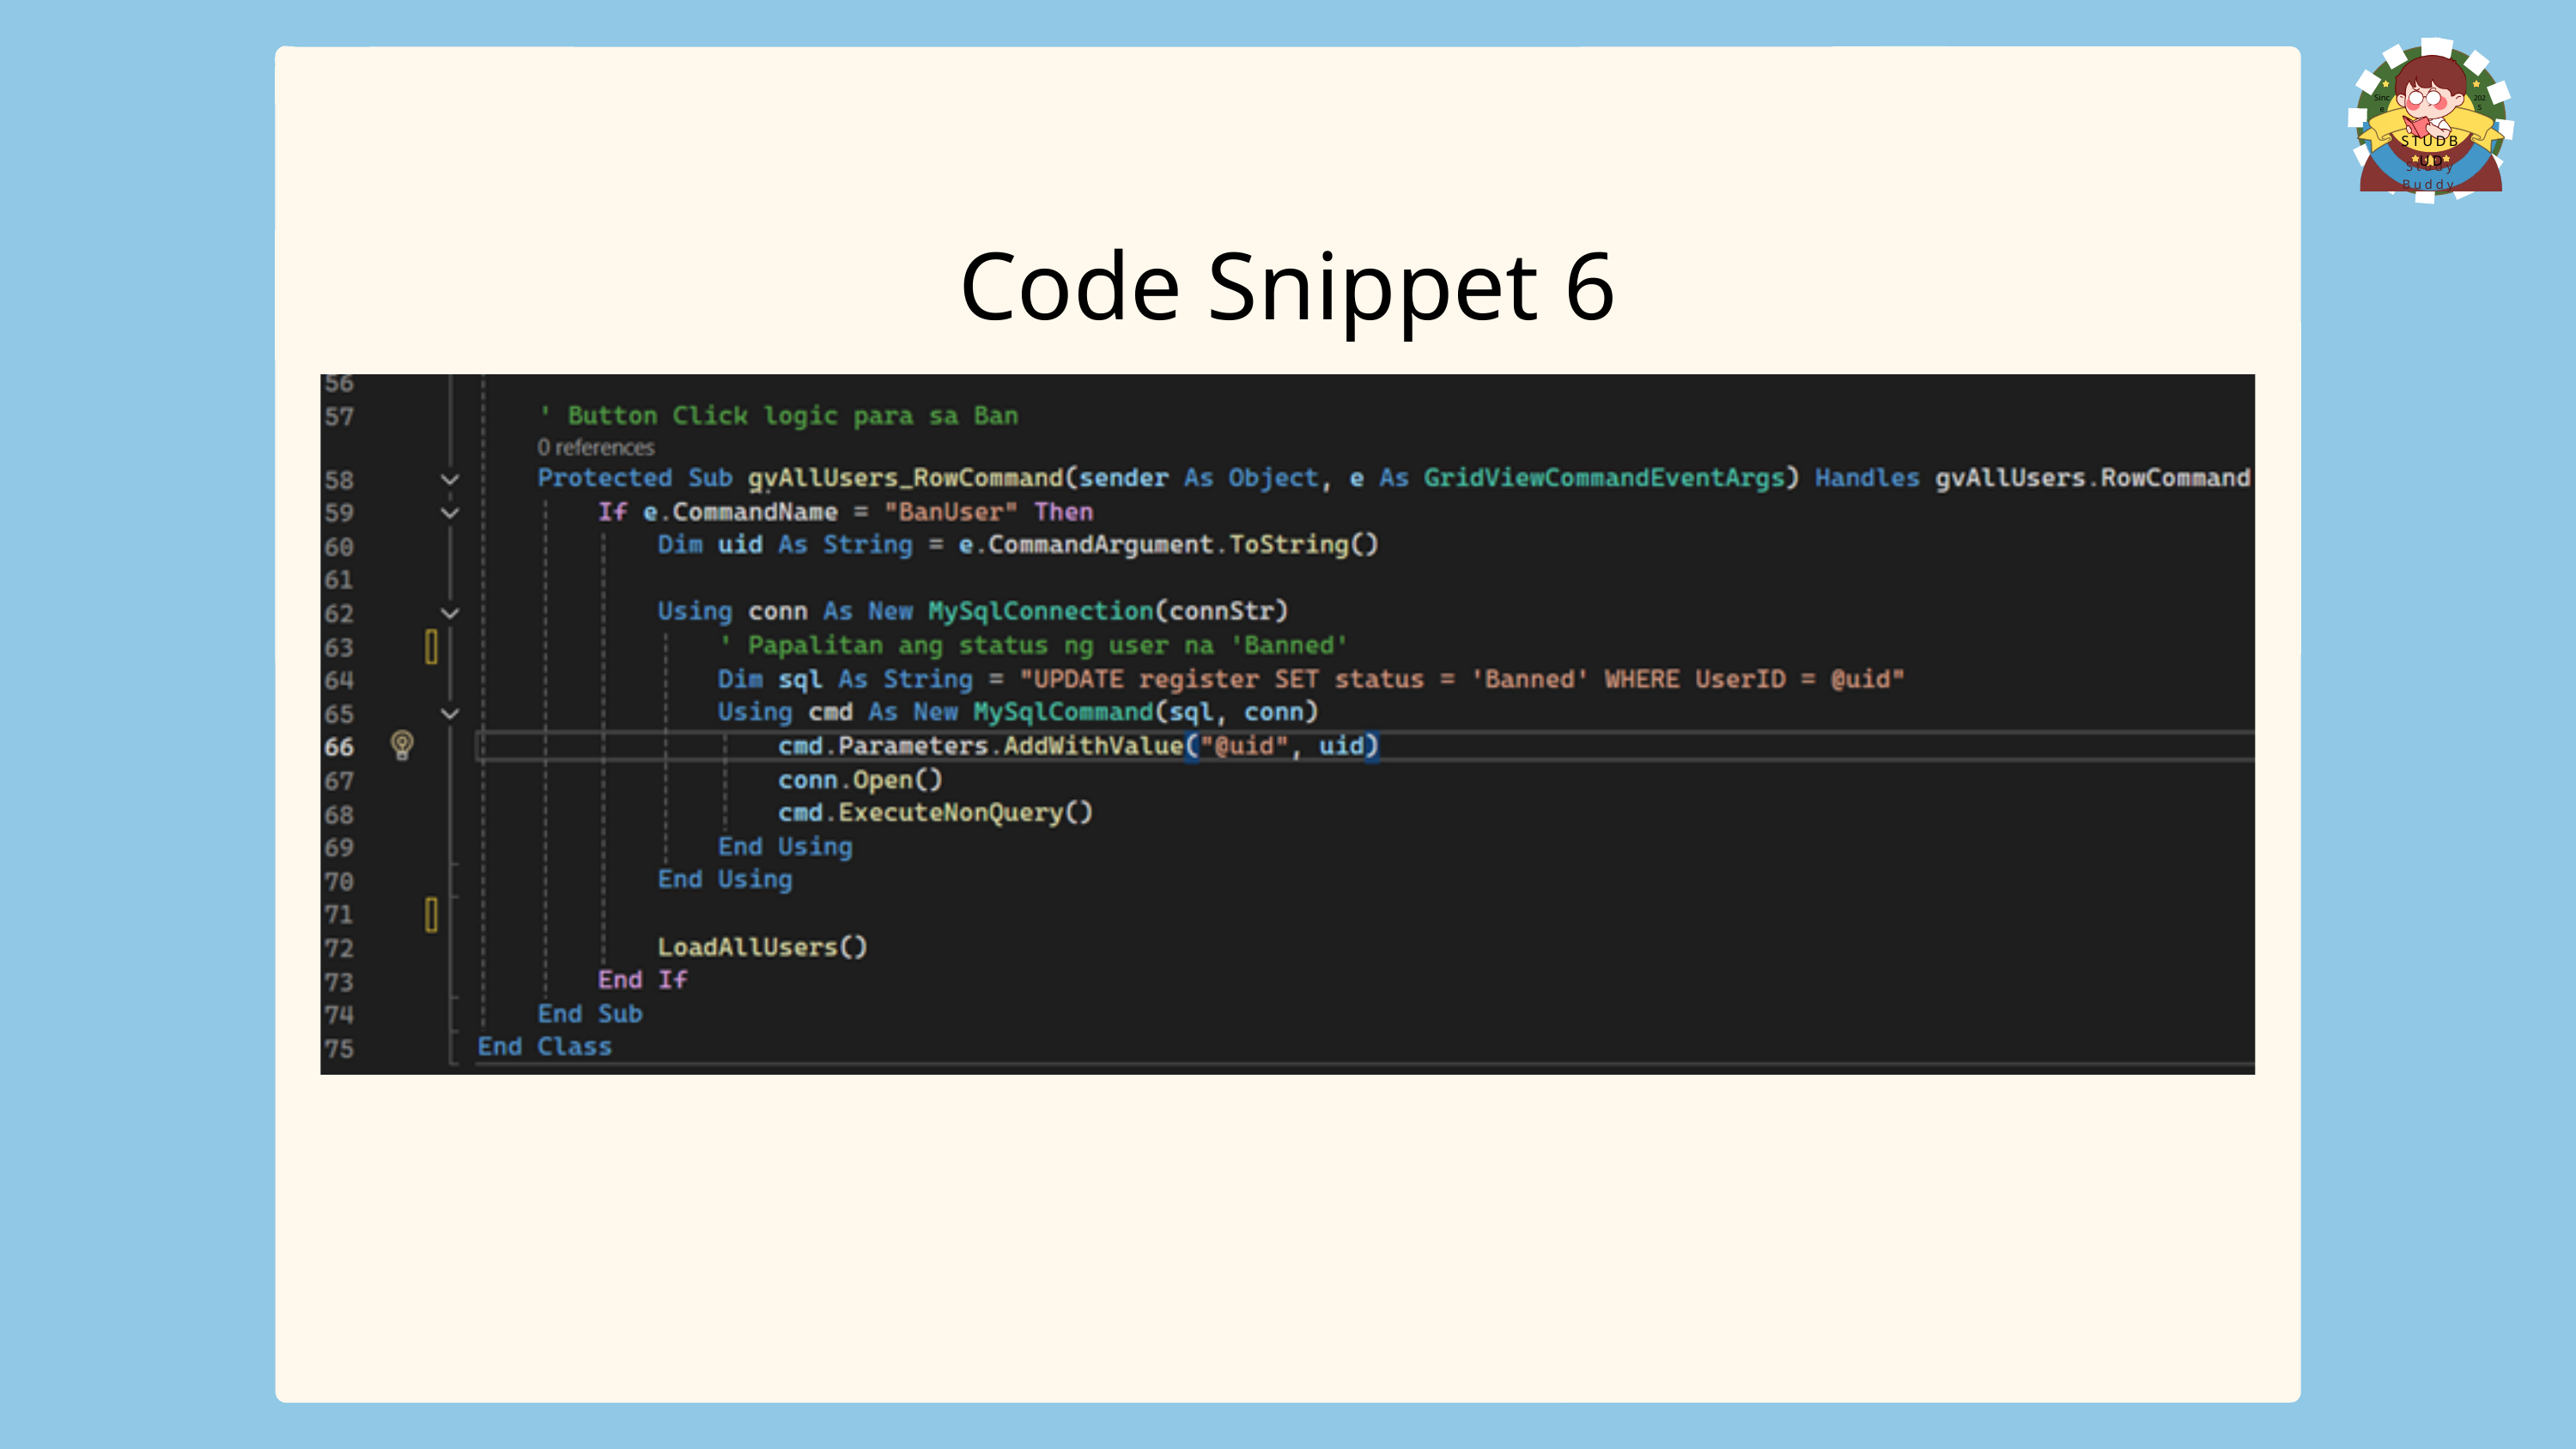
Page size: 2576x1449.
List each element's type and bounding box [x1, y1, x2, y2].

text_box [2394, 55, 2467, 141]
text_box [2386, 80, 2476, 153]
text_box [2357, 46, 2505, 195]
text_box [274, 45, 2302, 1404]
